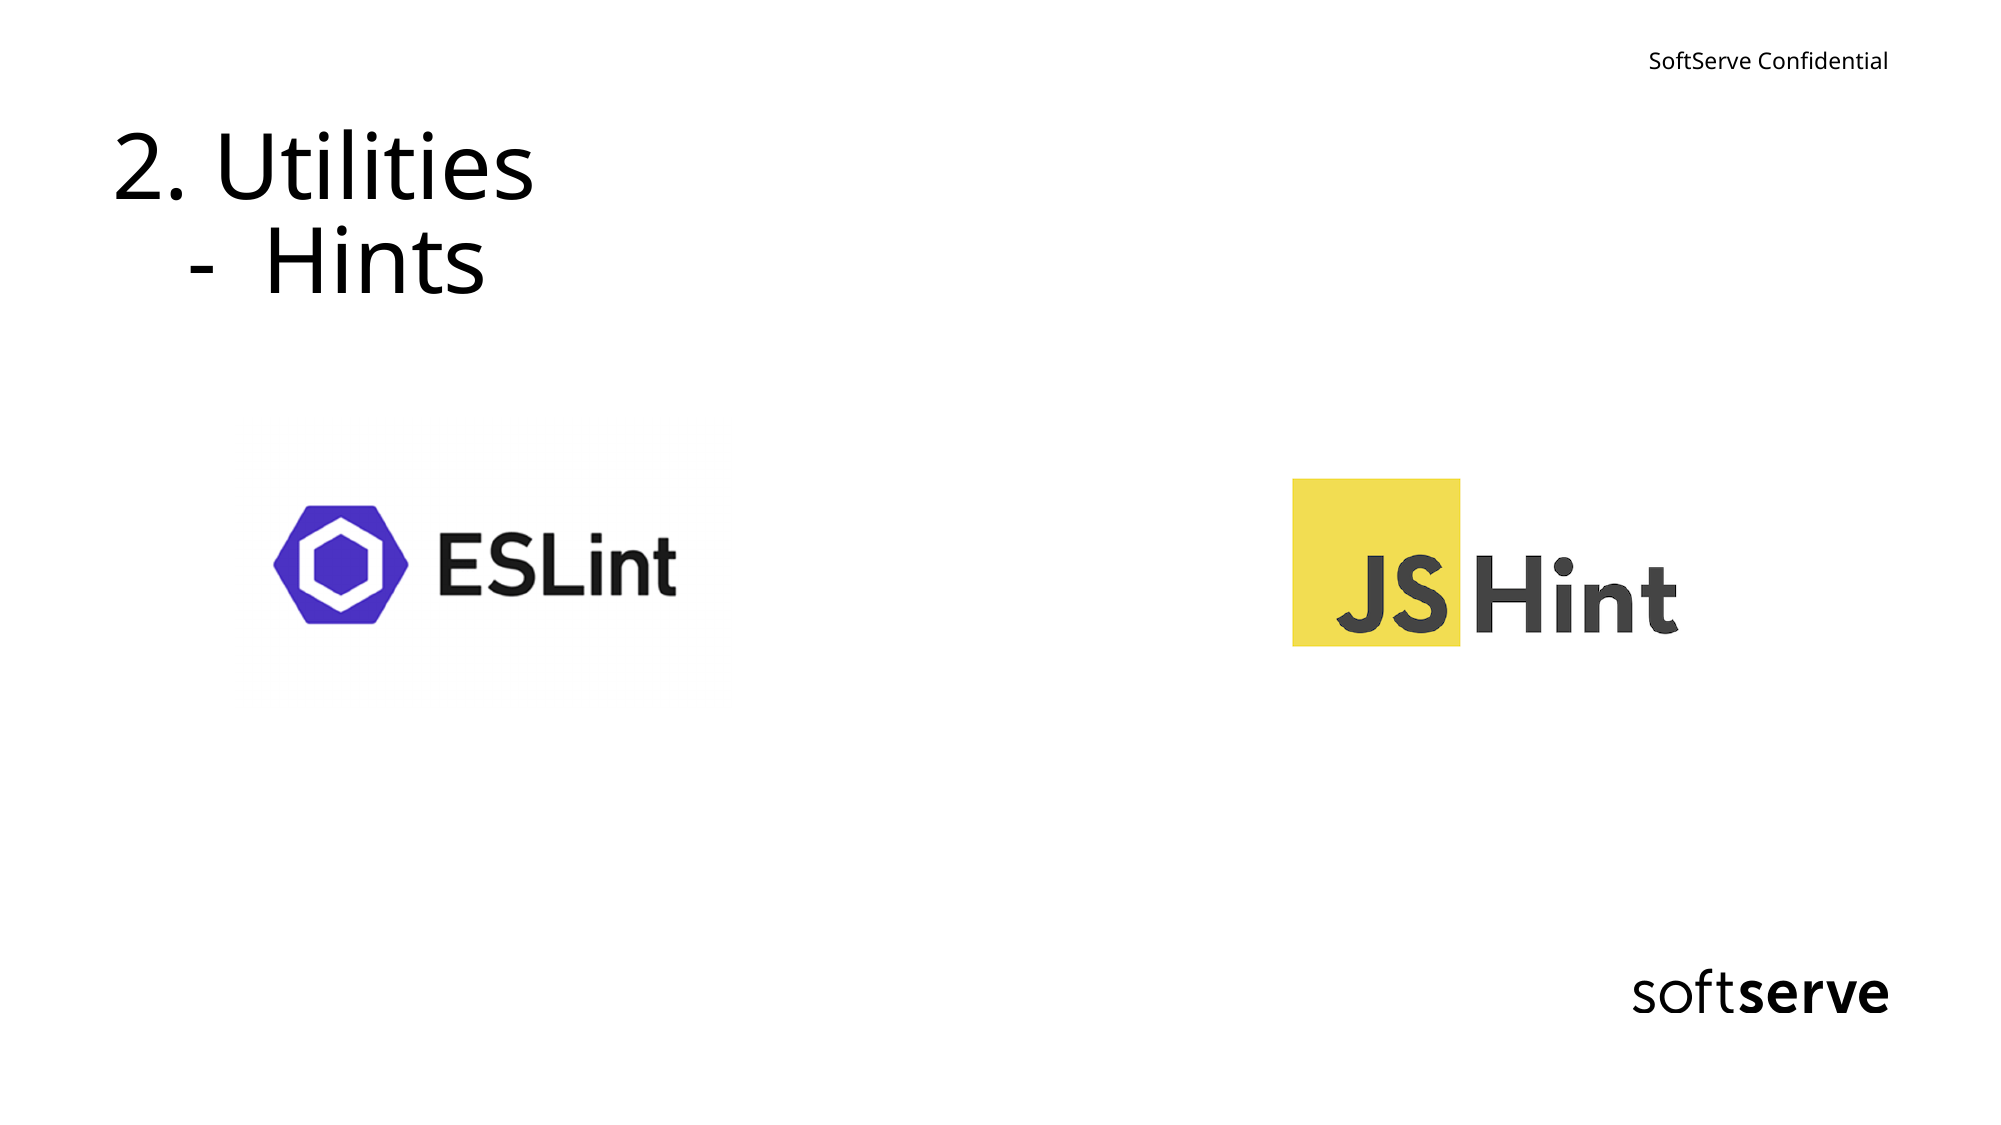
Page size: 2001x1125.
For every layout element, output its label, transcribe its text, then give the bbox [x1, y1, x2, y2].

picture [1633, 968, 1888, 1013]
picture [1285, 470, 1696, 654]
picture [235, 416, 732, 708]
title Hints [187, 207, 1963, 320]
title 2. Utilities [112, 112, 1888, 225]
